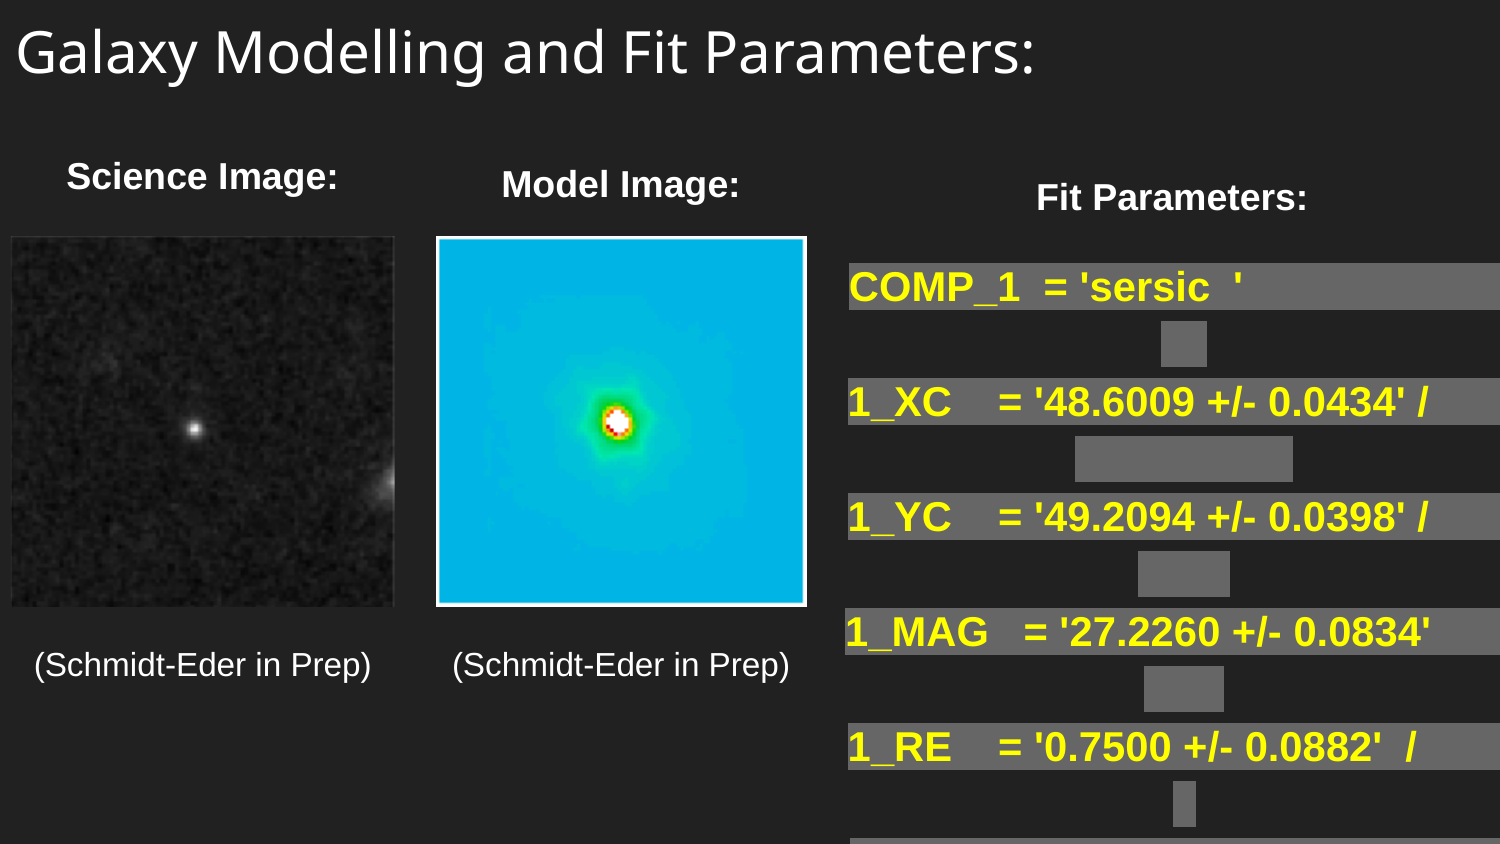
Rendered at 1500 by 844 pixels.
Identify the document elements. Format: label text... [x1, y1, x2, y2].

text_box Fit Parameters: [1010, 157, 1335, 236]
text_box (Schmidt-Eder in Prep) [17, 627, 388, 707]
text_box Science Image: [40, 136, 365, 216]
text_box Model Image: [459, 144, 784, 224]
title Galaxy Modelling and Fit Parameters: [0, 0, 1398, 116]
text_box COMP_1 = 'sersic ' 1_XC = '48.6009 +/- 0.0434' / 1_YC = '49.2094 +/- 0.0398' / 1_MAG = '27.2260 +/- 0.0834' 1_RE = '0.7500 +/- 0.0882' / 1_N = '8.0000 +/- 2.9123' / 1_AR = '0.7407 +/- 0.0709' / 1_PA = '22.8080 +/- 12.1326' / [829, 236, 1500, 844]
text_box (Schmidt-Eder in Prep) [436, 627, 807, 707]
picture [10, 236, 395, 608]
picture [435, 236, 807, 608]
